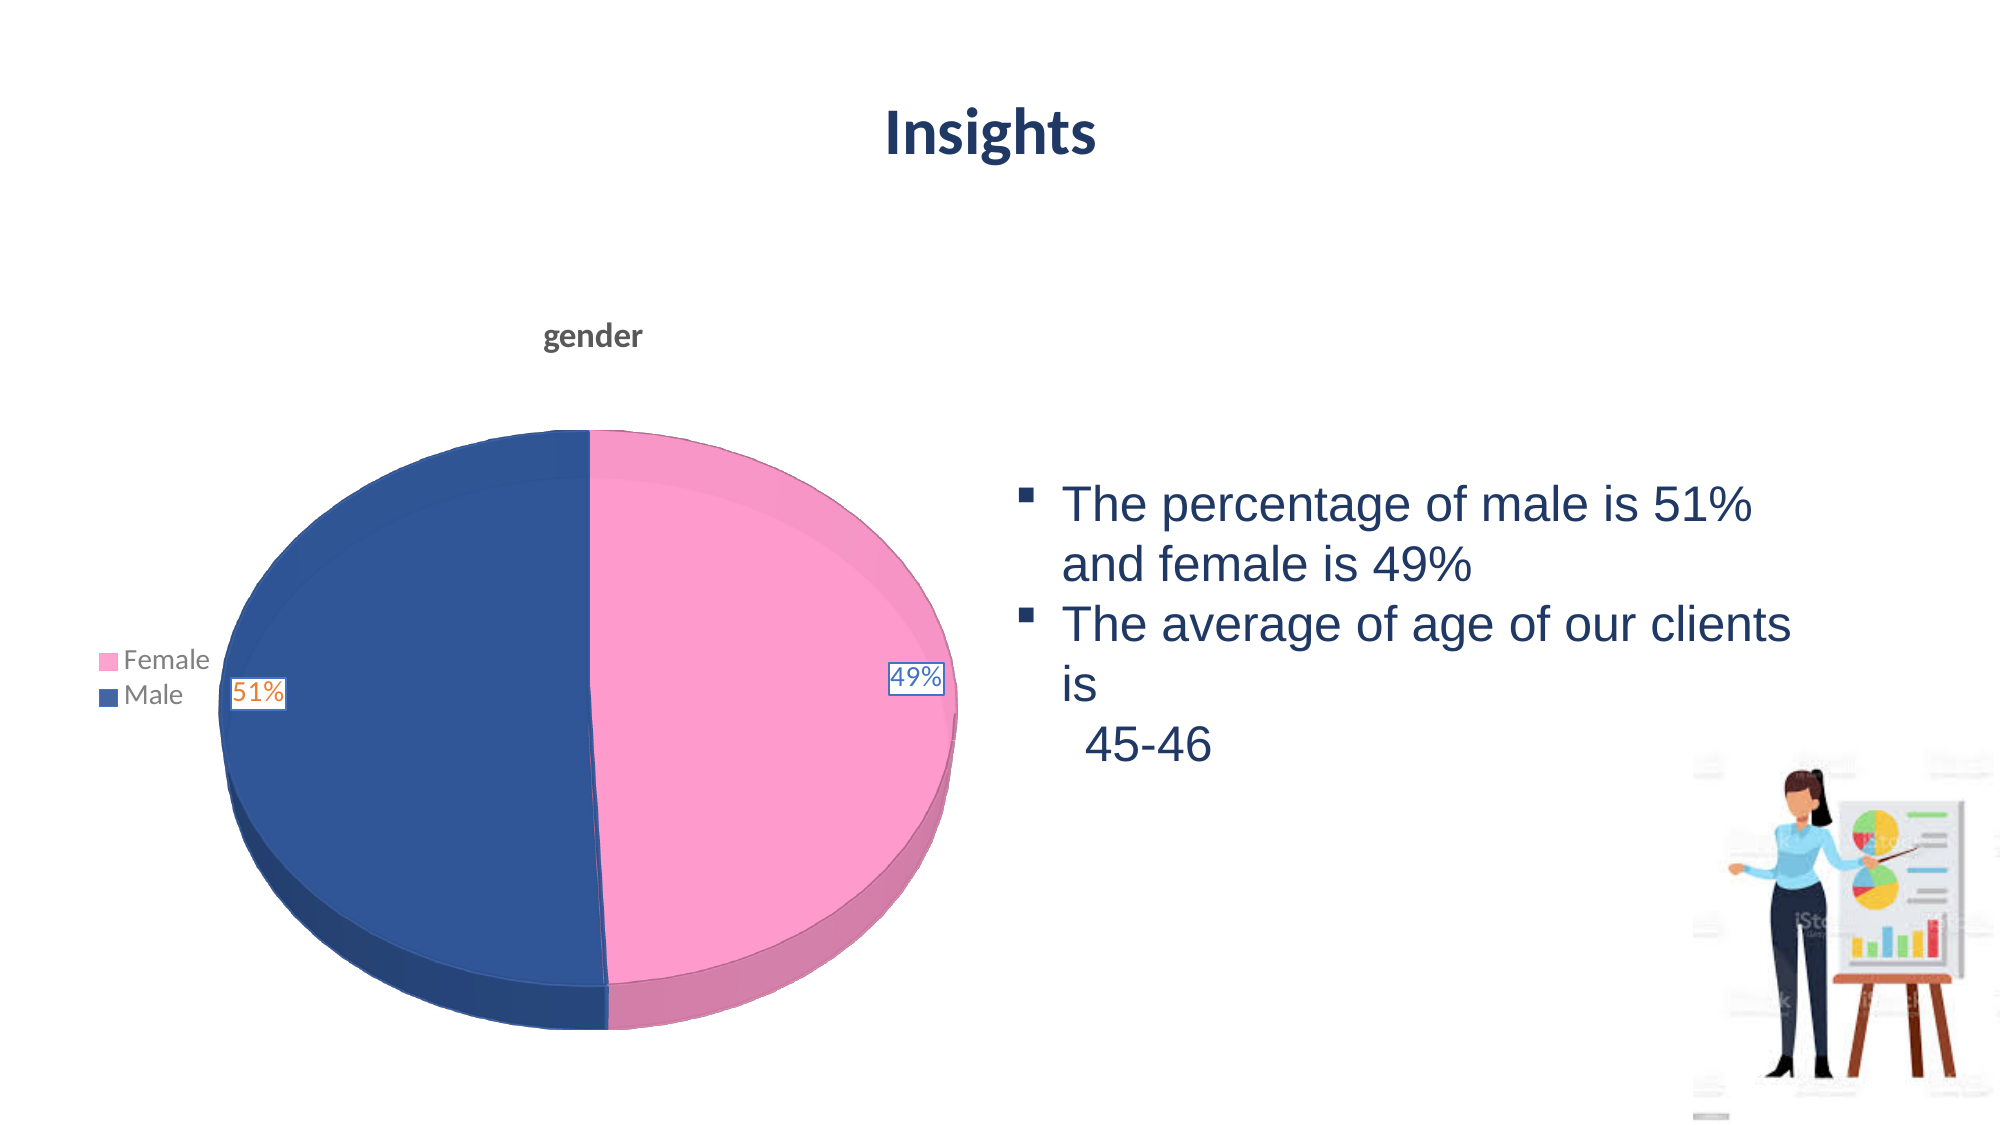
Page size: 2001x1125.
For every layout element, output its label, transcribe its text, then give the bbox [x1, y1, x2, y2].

text_box The percentage of male is 51% and female is 49% The average of age of our clients is 45-46 [1109, 463, 1844, 779]
text_box Insights [869, 80, 1640, 176]
chart [77, 286, 1109, 1074]
picture [1693, 723, 2000, 1125]
